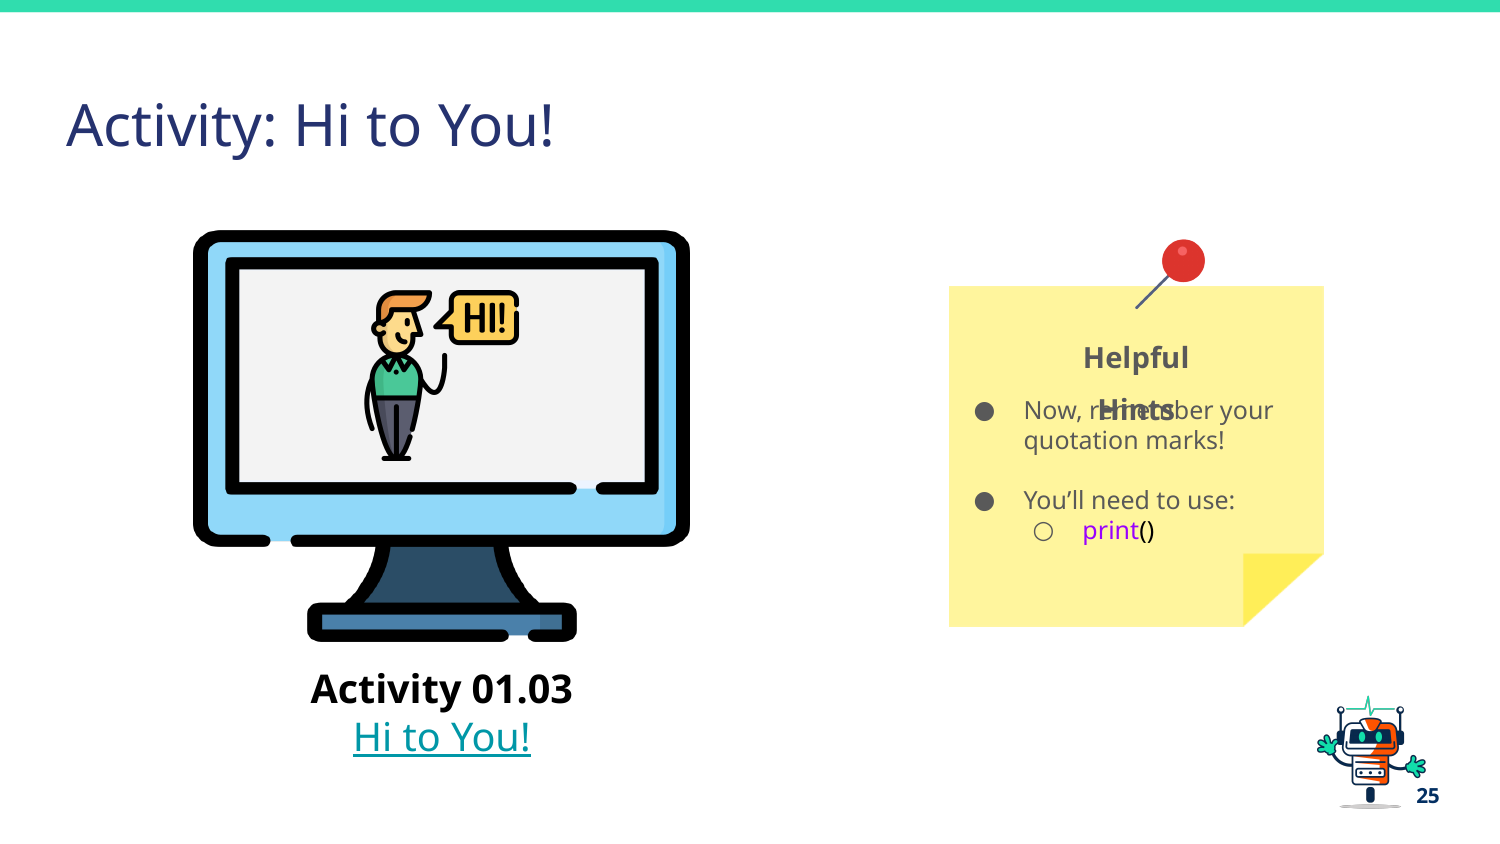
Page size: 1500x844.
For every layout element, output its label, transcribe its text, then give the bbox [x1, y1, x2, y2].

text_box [949, 214, 1324, 627]
title Activity: Hi to You! [51, 72, 1449, 167]
text_box [0, 0, 1500, 13]
picture [193, 221, 690, 650]
text_box Activity 01.03 Hi to You! [138, 649, 746, 816]
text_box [1309, 687, 1456, 830]
